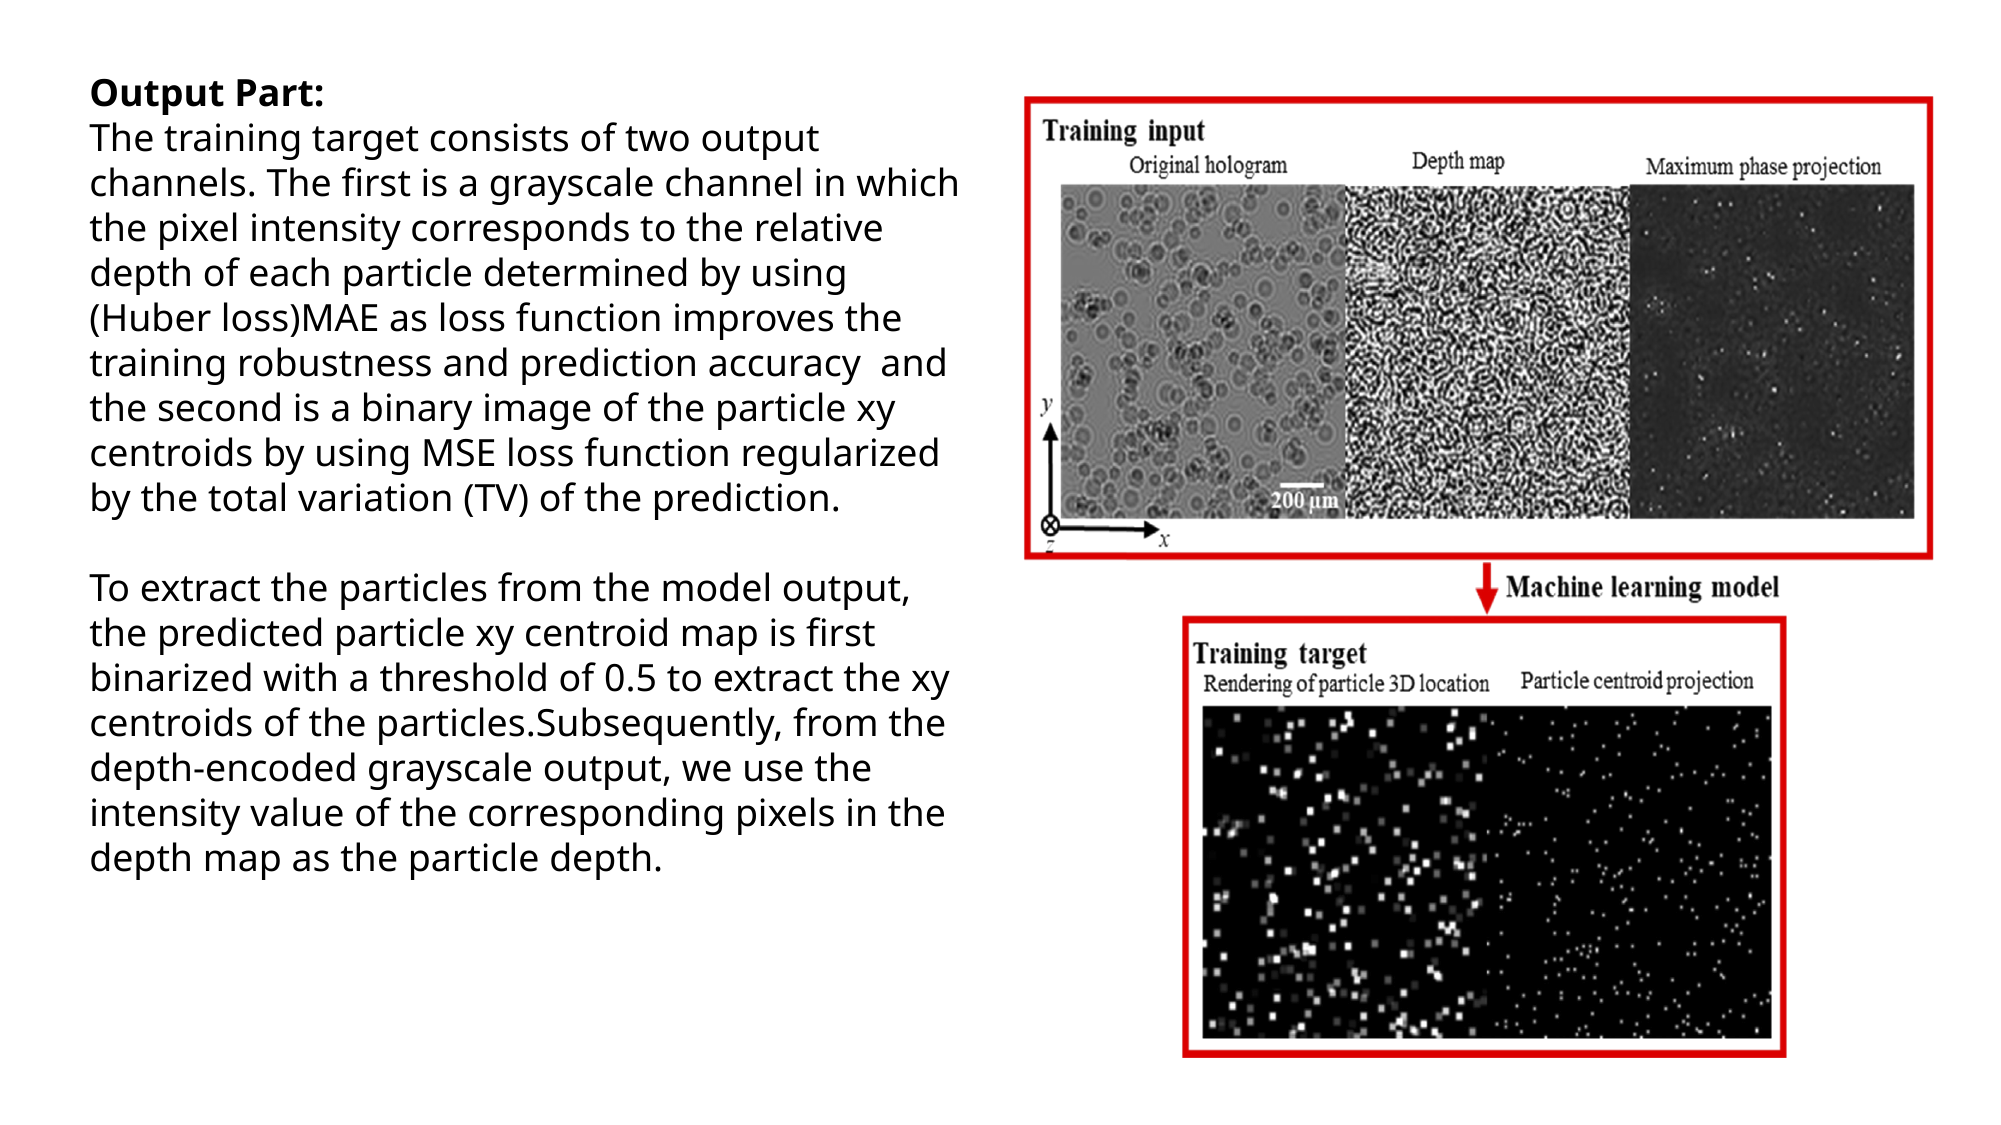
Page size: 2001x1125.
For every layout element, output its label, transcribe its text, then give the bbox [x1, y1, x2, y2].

text_box Output Part: The training target consists of two output channels. The first is a grayscale channel in which the pixel intensity corresponds to the relative depth of each particle determined by using (Huber loss)MAE as loss function improves the training robustness and prediction accuracy and the second is a binary image of the particle xy centroids by using MSE loss function regularized by the total variation (TV) of the prediction. To extract the particles from the model output, the predicted particle xy centroid map is first binarized with a threshold of 0.5 to extract the xy centroids of the particles.Subsequently, from the depth-encoded grayscale output, we use the intensity value of the corresponding pixels in the depth map as the particle depth. [74, 61, 992, 932]
picture [1023, 96, 1934, 1058]
